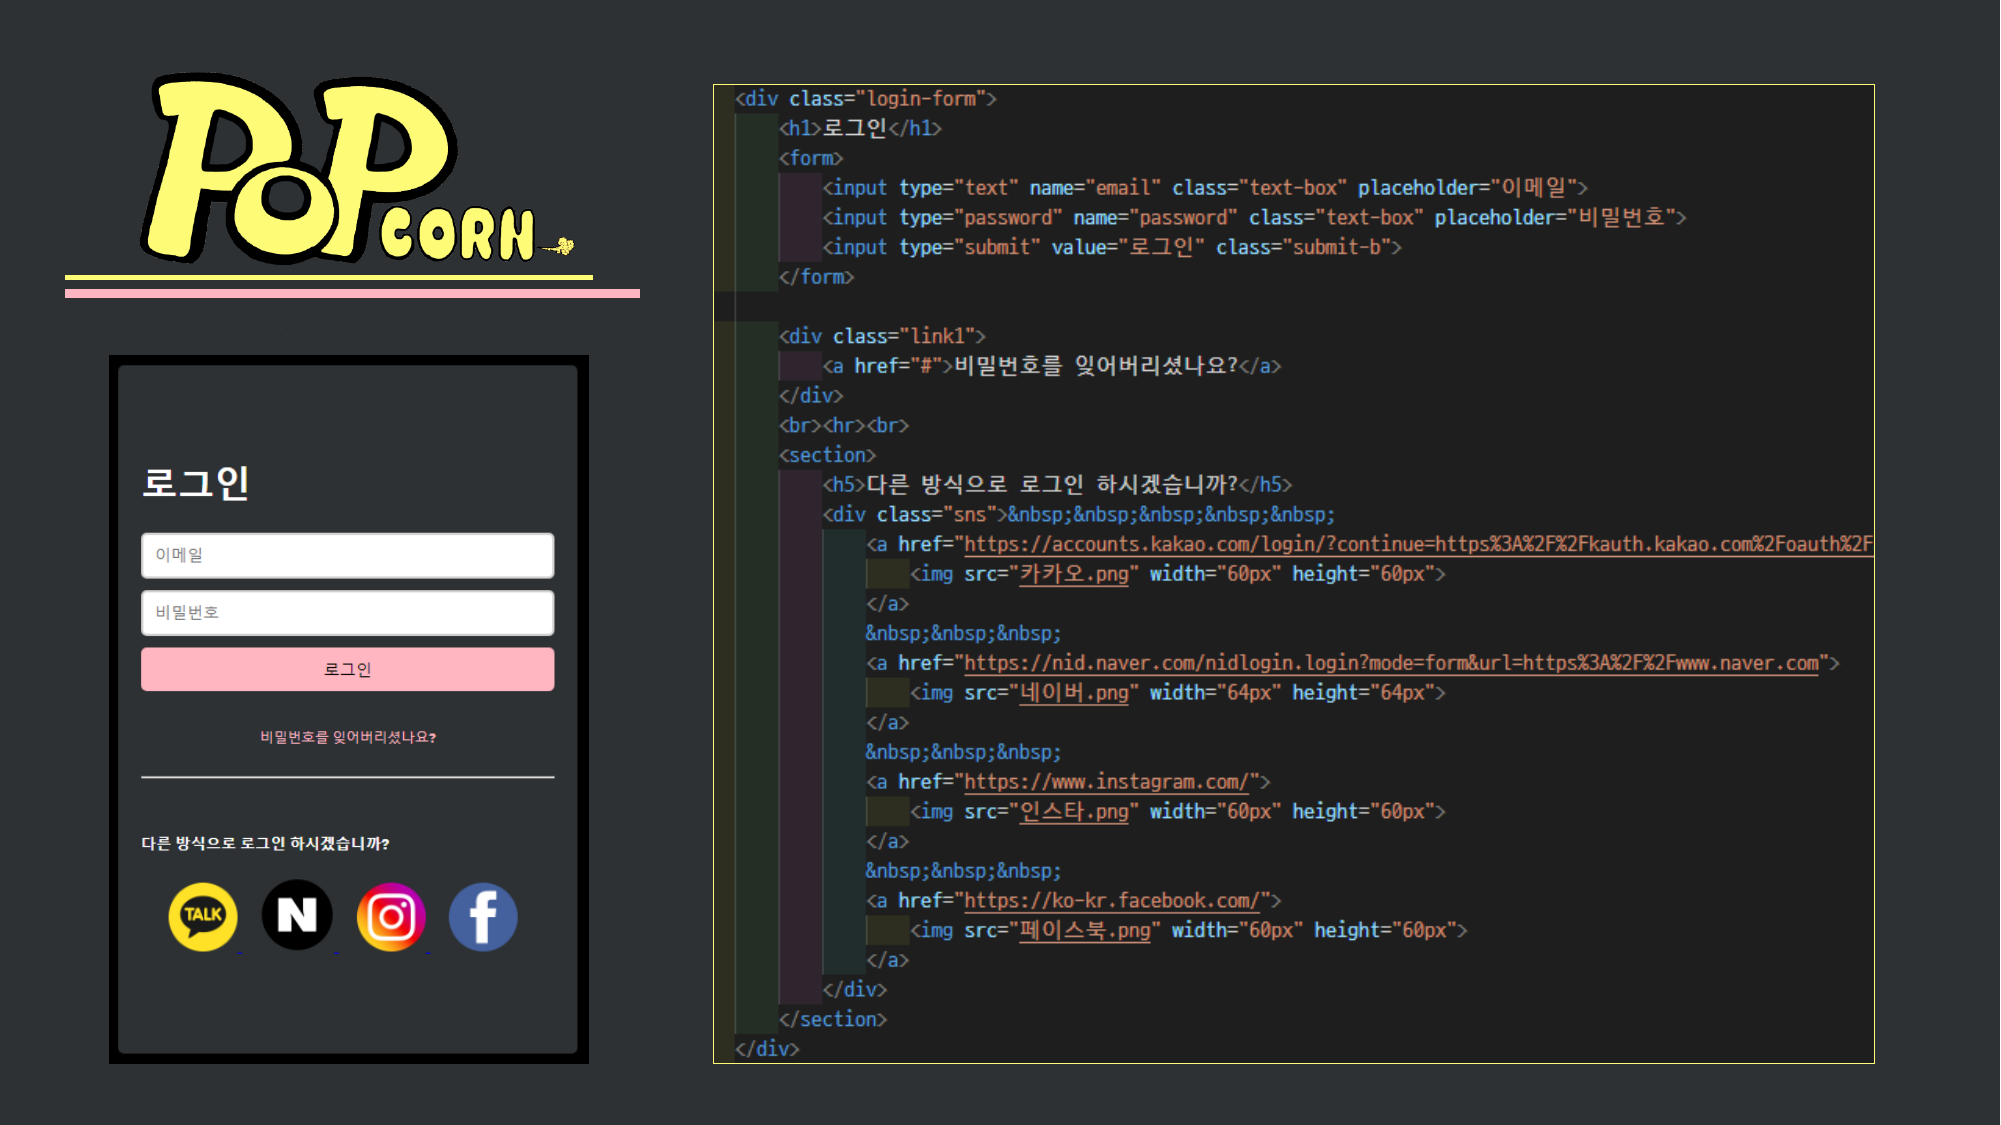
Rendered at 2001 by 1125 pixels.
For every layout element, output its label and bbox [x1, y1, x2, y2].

picture [137, 0, 616, 293]
picture [109, 294, 616, 1064]
picture [713, 84, 1875, 1064]
title [616, 59, 1863, 278]
